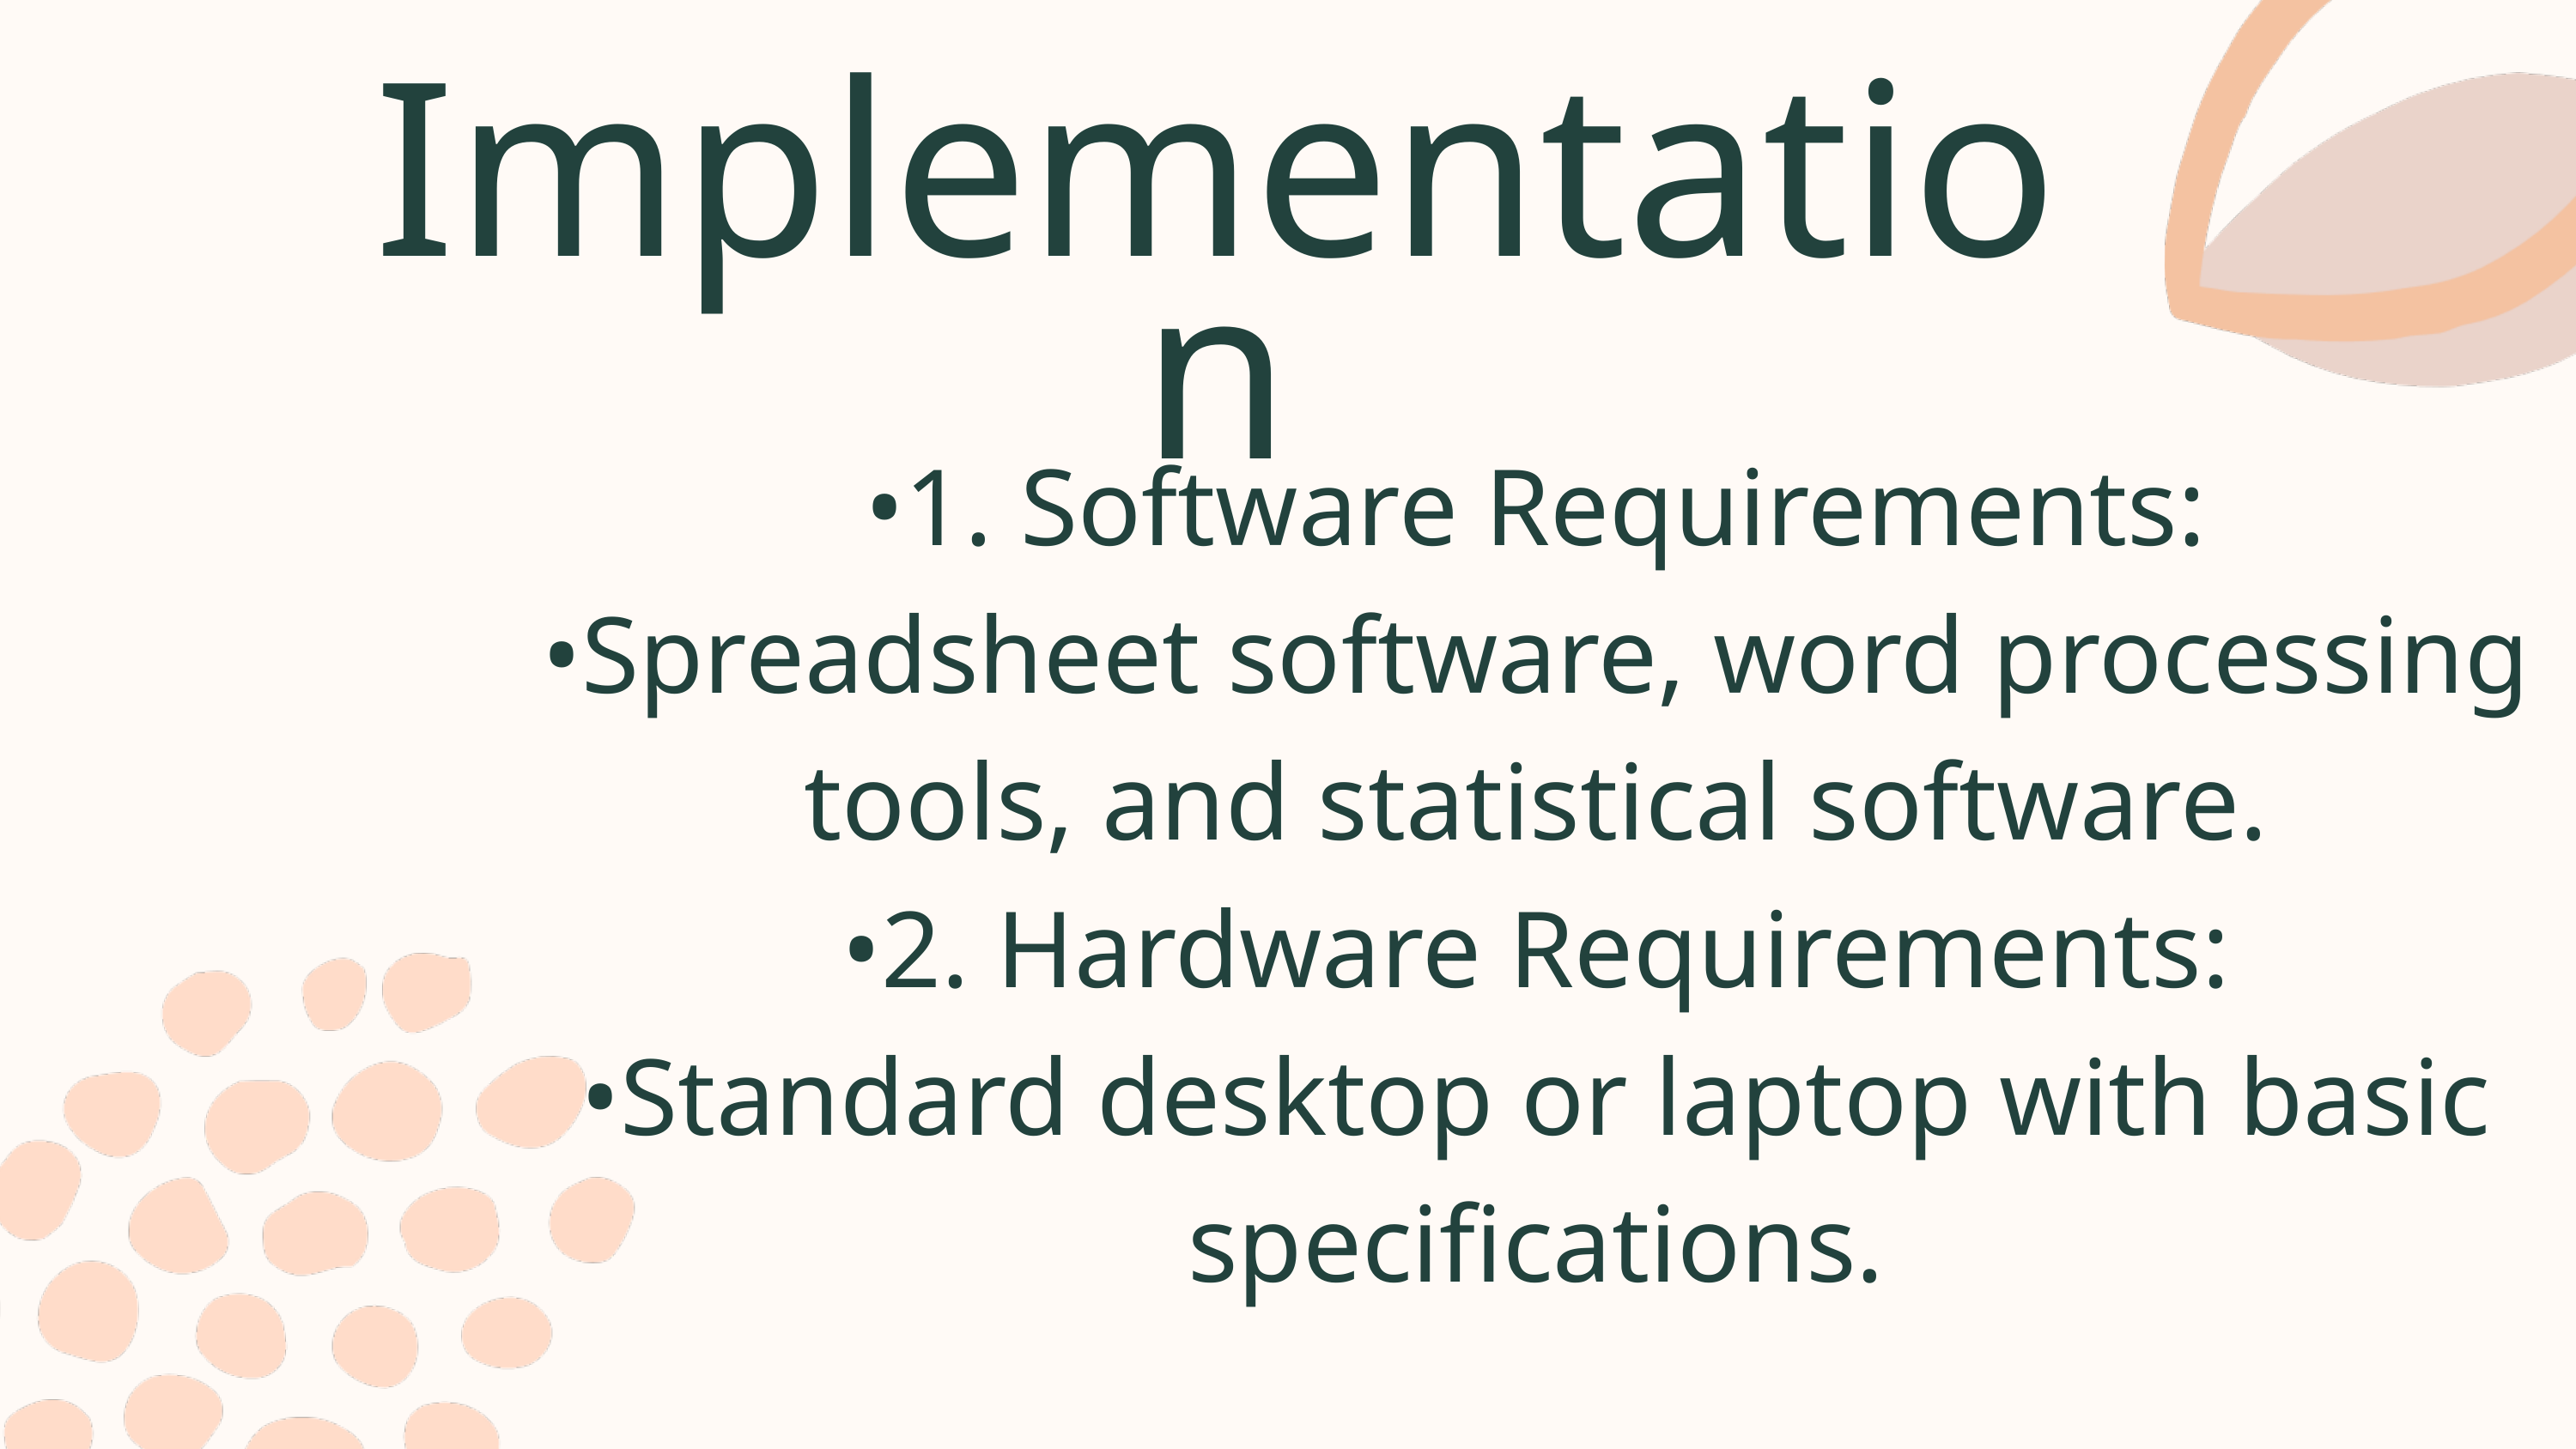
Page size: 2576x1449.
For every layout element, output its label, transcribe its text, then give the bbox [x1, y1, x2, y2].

text_box Implementation [339, 101, 2093, 508]
text_box [0, 952, 495, 1449]
text_box [2164, 0, 2576, 389]
text_box •1. Software Requirements: •Spreadsheet software, word processing tools, and statistical software. •2. Hardware Requirements: •Standard desktop or laptop with basic specifications. [495, 419, 2576, 1449]
